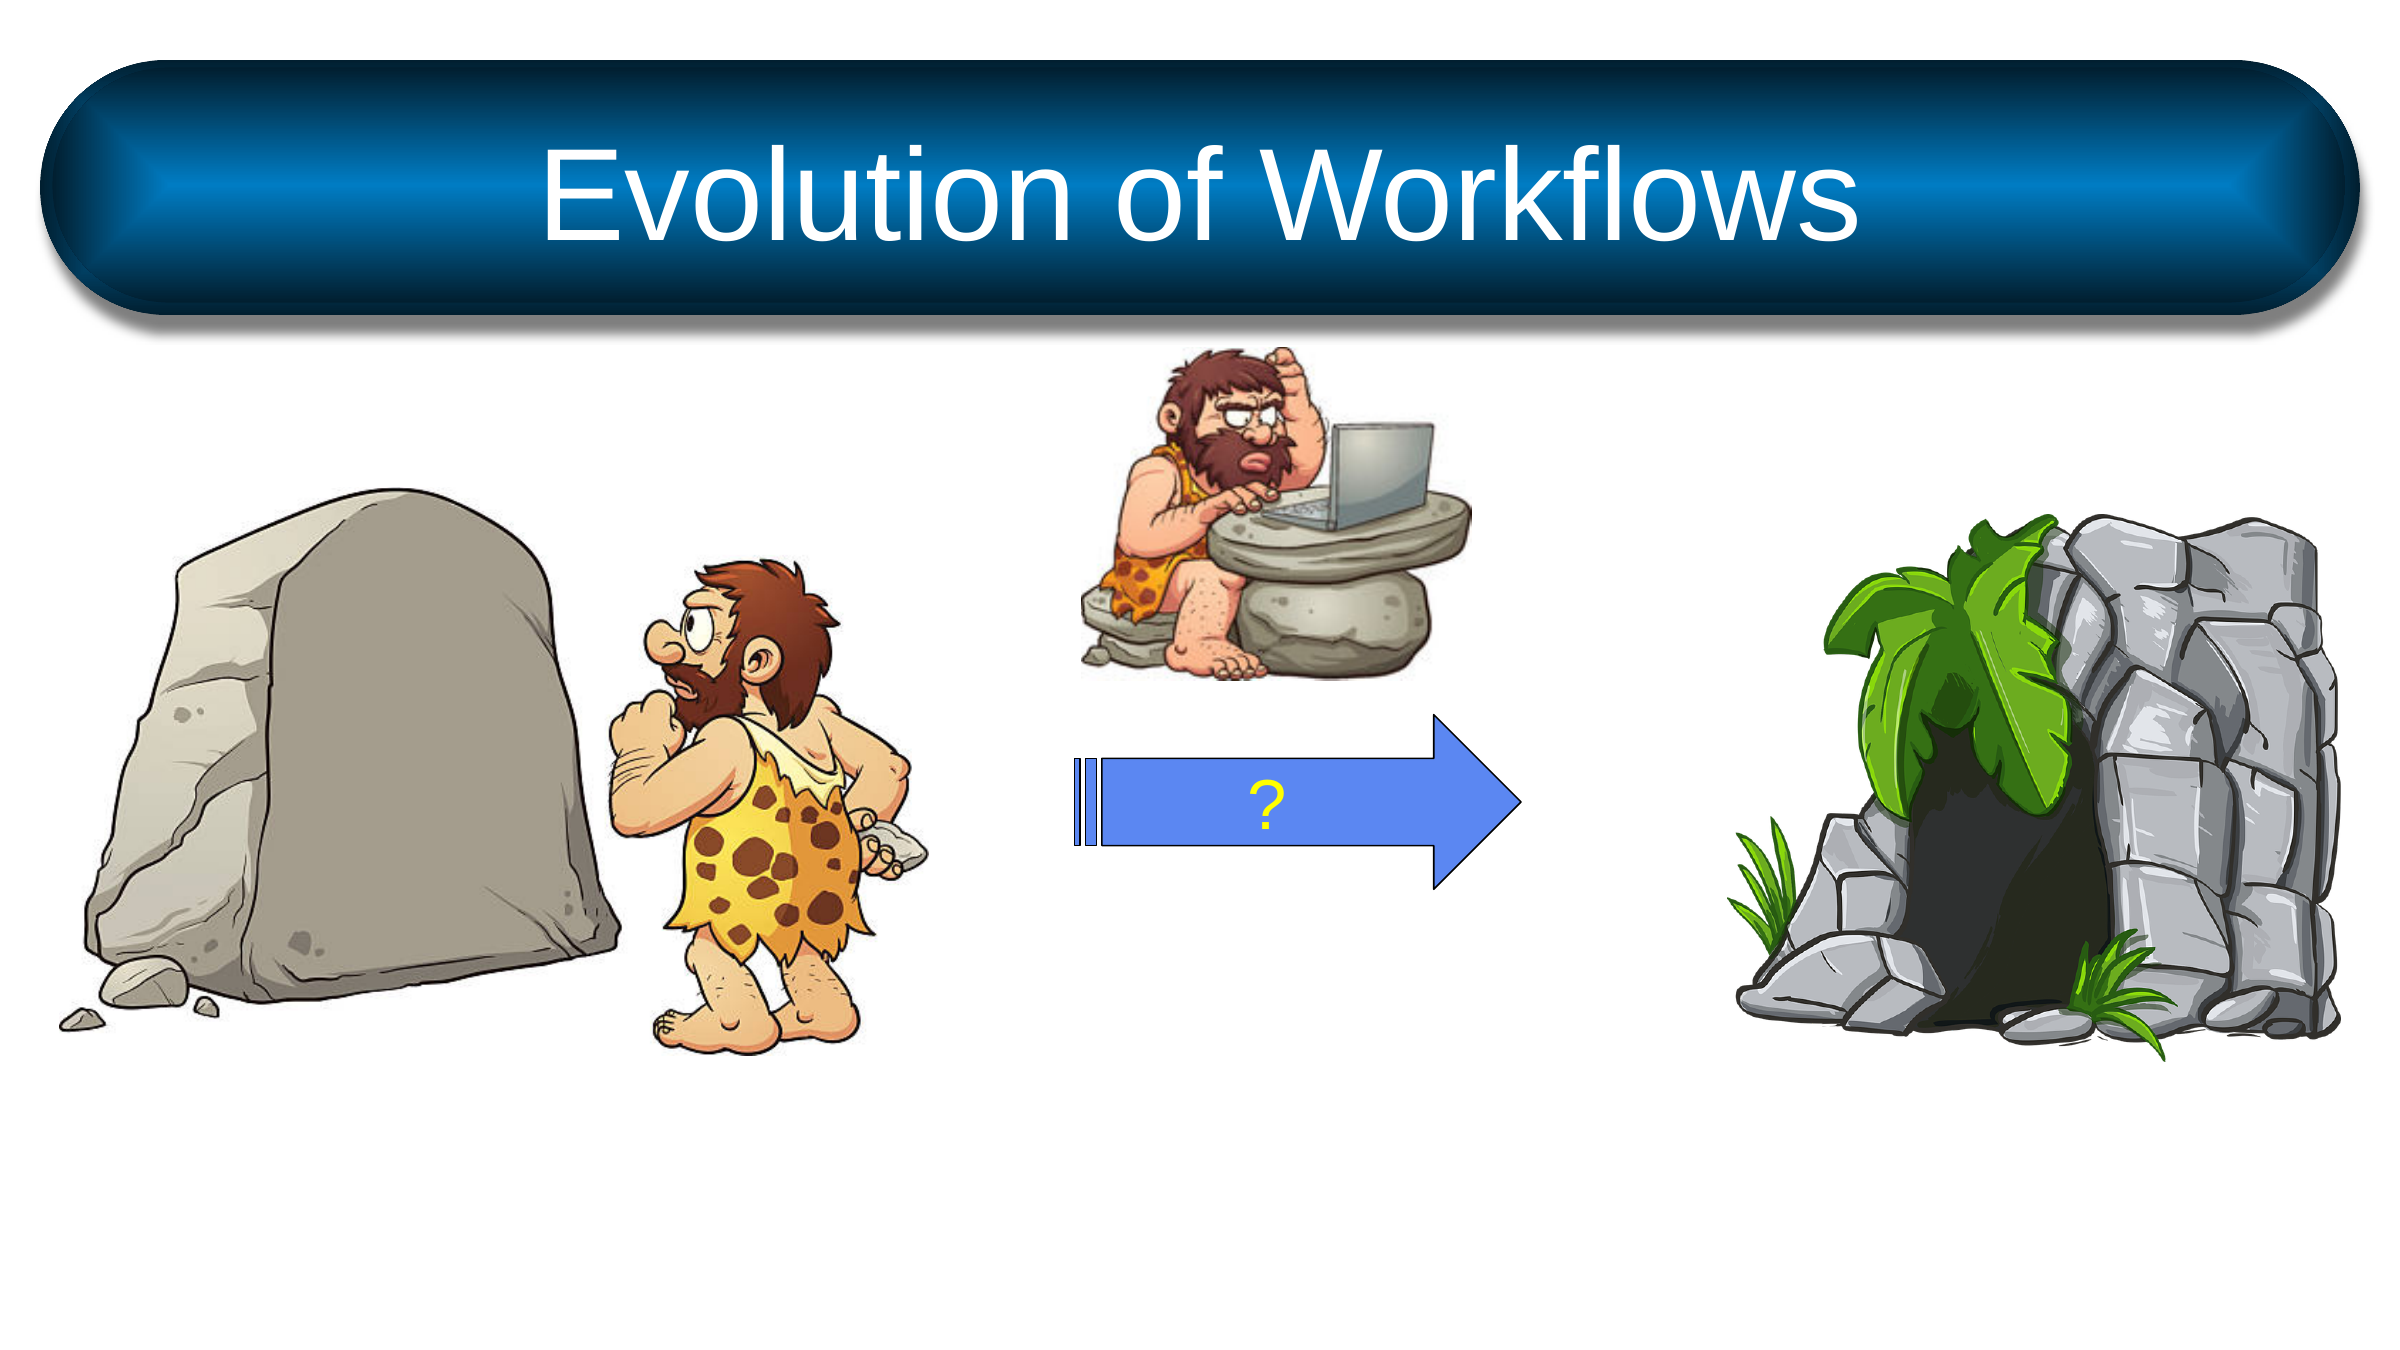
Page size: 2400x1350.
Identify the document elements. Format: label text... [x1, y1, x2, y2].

picture [1727, 514, 2341, 1063]
text_box [1085, 758, 1097, 846]
picture [59, 487, 930, 1056]
text_box ? [1232, 751, 1302, 852]
text_box [1074, 758, 1081, 846]
title Evolution of Workflows [179, 75, 2221, 300]
text_box [1101, 758, 1232, 846]
picture [1081, 347, 1472, 682]
text_box [1302, 714, 1522, 890]
